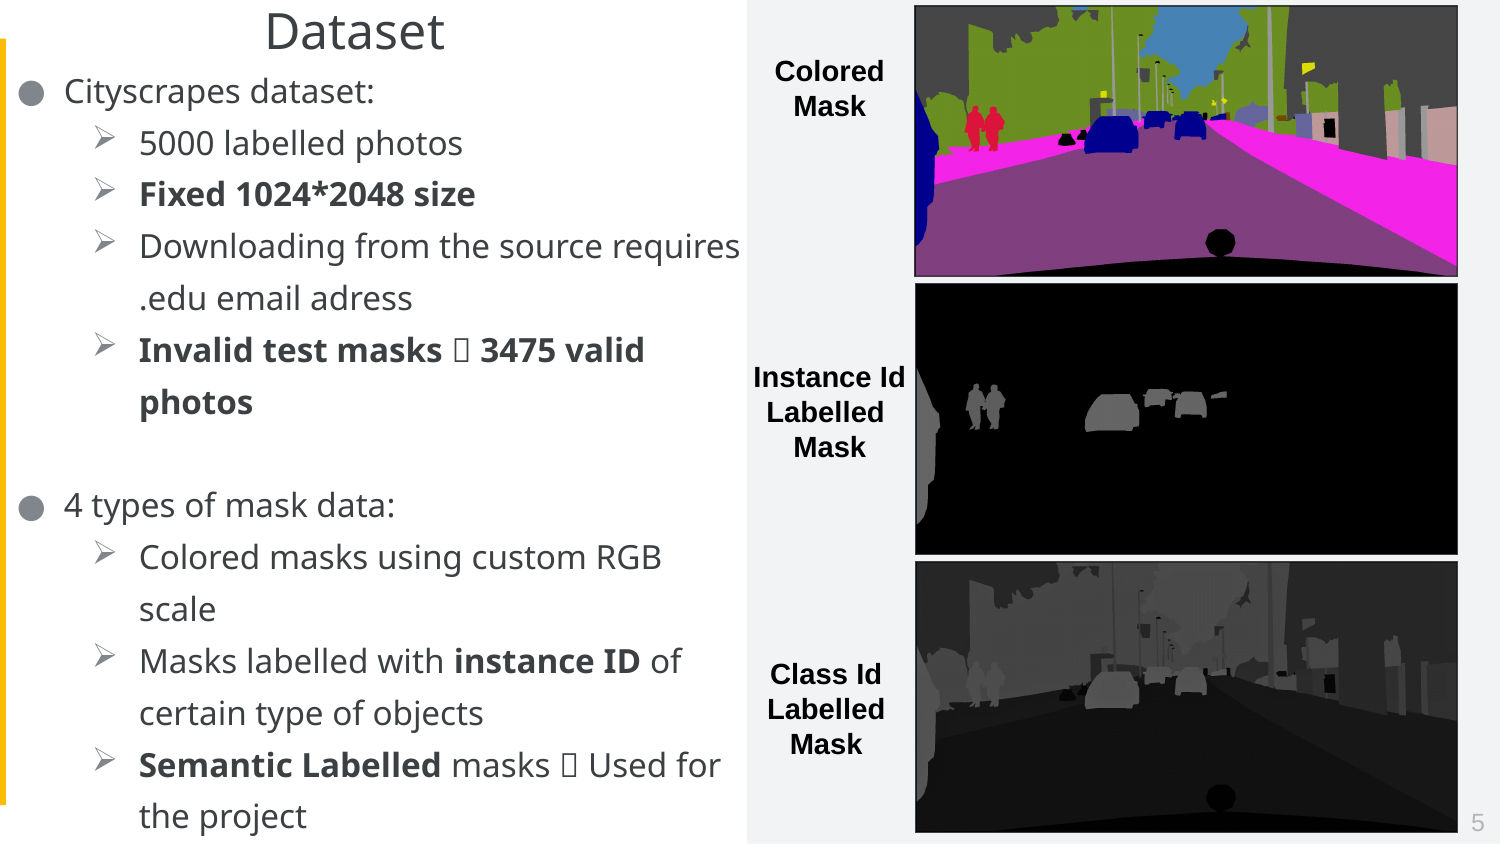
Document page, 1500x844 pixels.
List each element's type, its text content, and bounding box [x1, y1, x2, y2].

text_box Instance Id Labelled Mask [738, 351, 909, 472]
text_box Colored Mask [759, 45, 900, 130]
picture [914, 283, 1458, 555]
picture [914, 560, 1458, 833]
slide_number 5 [1162, 798, 1500, 844]
text_box Cityscrapes dataset: 5000 labelled photos Fixed 1024*2048 size Downloading from the source requires .edu email adress Invalid test masks  3475 valid photos 4 types of mask data: Colored masks using custom RGB scale Masks labelled with instance ID of certain type of objects Semantic Labelled masks  Used for the project Json file with segment and instance coordinates [0, 42, 760, 753]
title Dataset [37, 0, 672, 42]
text_box Class Id Labelled Mask [752, 647, 901, 768]
picture [914, 5, 1458, 278]
